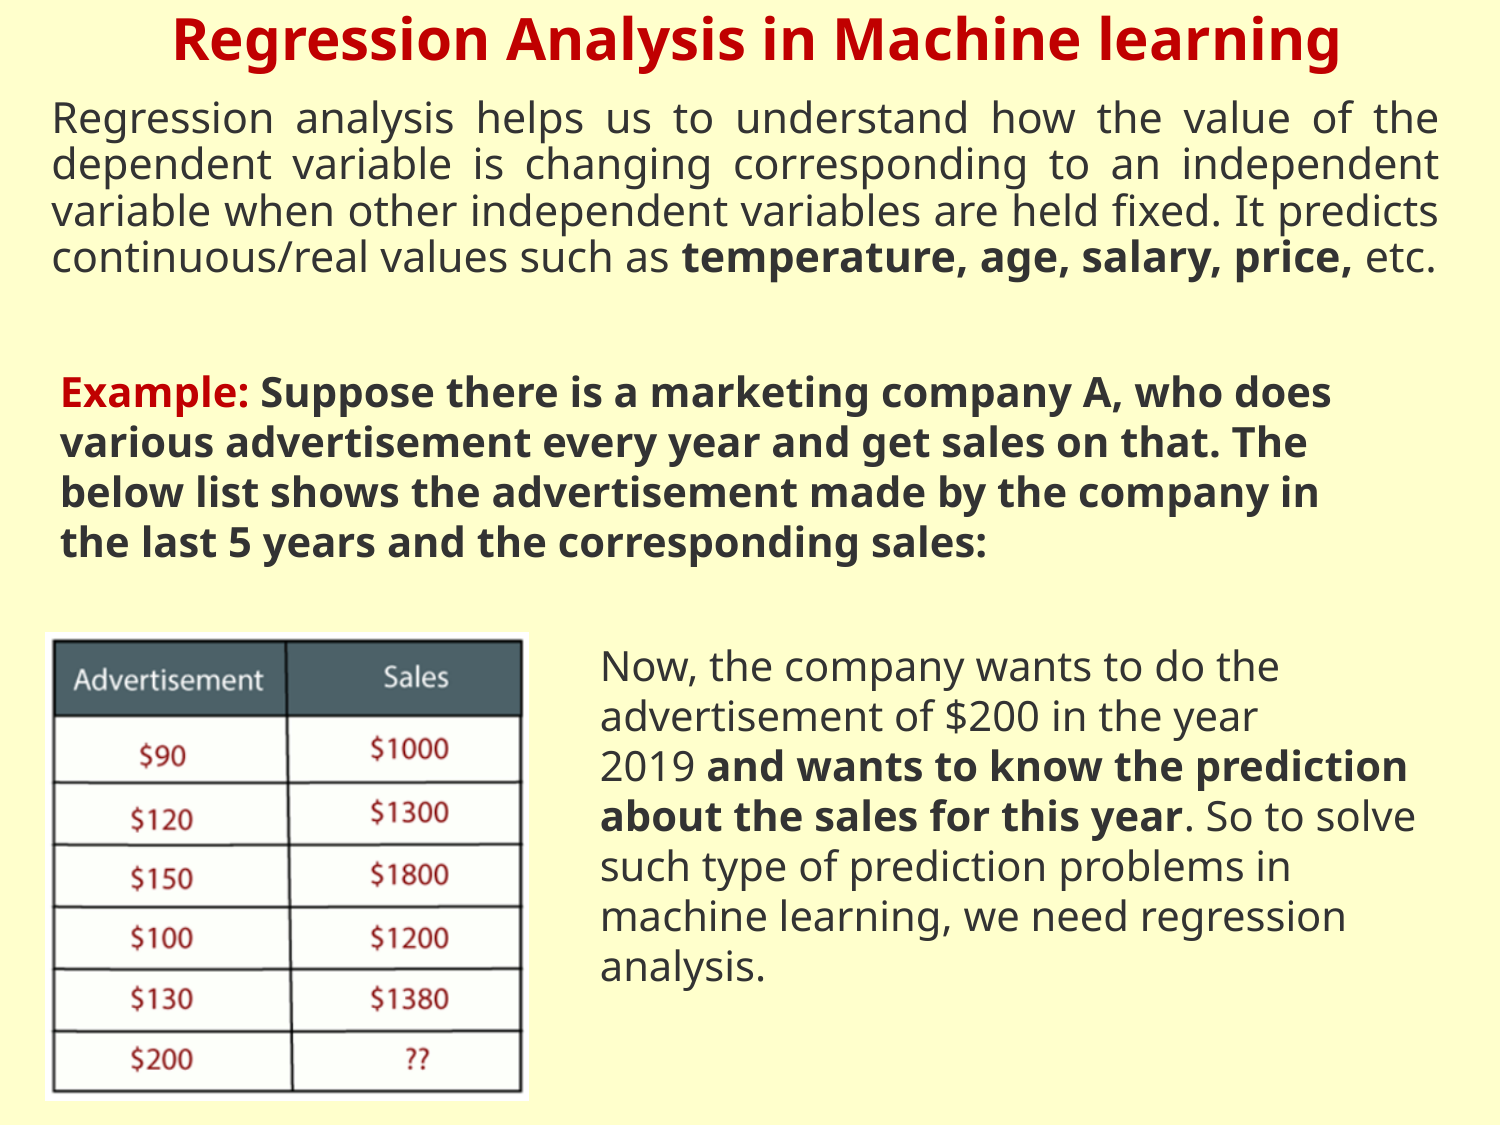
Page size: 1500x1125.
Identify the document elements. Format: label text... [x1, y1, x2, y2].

list Regression analysis helps us to understand how the value of the dependent variable is changing corresponding to an independent variable when other independent variables are held fixed. It predicts continuous/real values such as temperature, age, salary, price, etc. [36, 89, 1455, 324]
text_box Now, the company wants to do the advertisement of $200 in the year 2019 and wants to know the prediction about the sales for this year. So to solve such type of prediction problems in machine learning, we need regression analysis. [584, 632, 1455, 998]
text_box Regression Analysis in Machine learning [16, 0, 1498, 320]
picture [44, 632, 529, 1101]
text_box Example: Suppose there is a marketing company A, who does various advertisement every year and get sales on that. The below list shows the advertisement made by the company in the last 5 years and the corresponding sales: [45, 358, 1385, 574]
